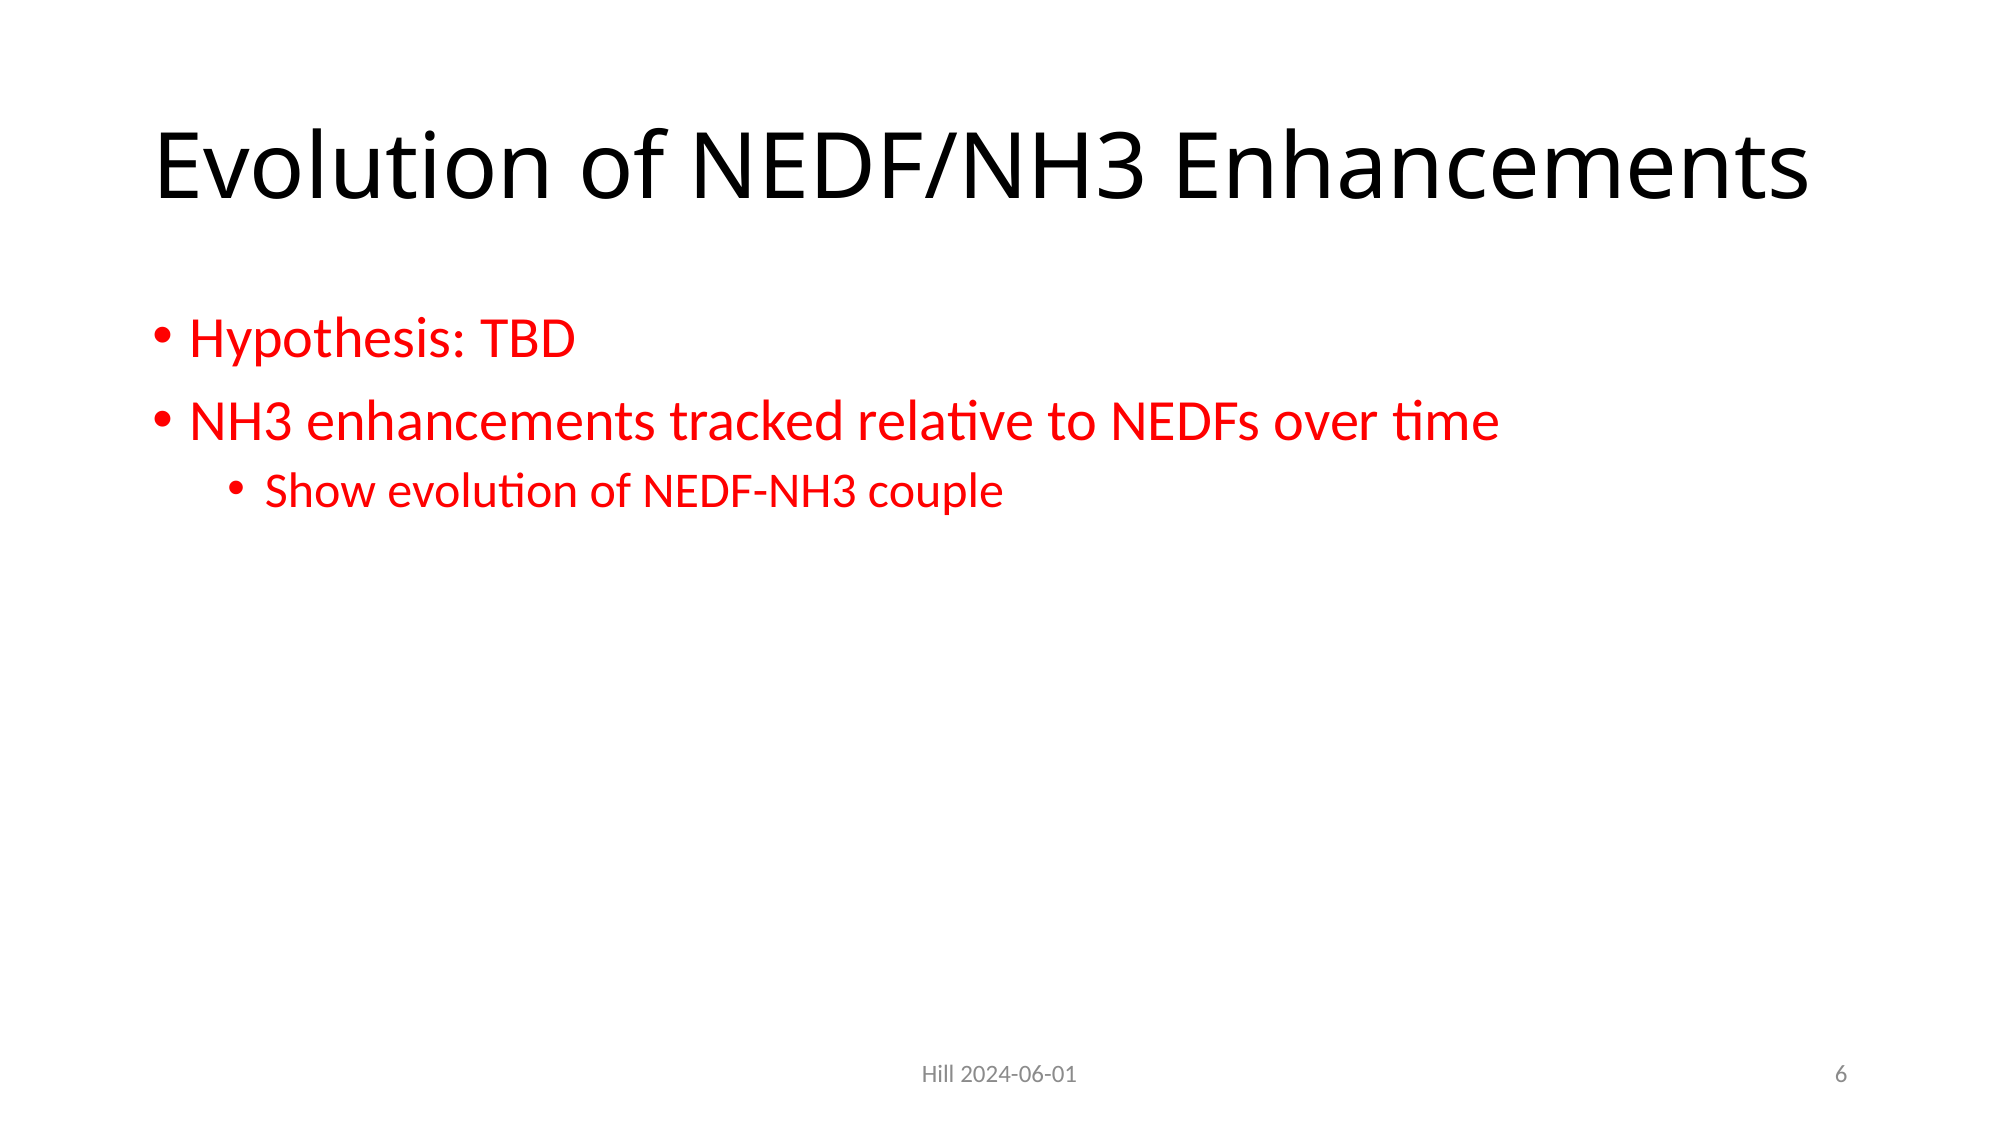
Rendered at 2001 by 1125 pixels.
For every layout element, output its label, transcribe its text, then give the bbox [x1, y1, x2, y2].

title Evolution of NEDF/NH3 Enhancements [137, 59, 1863, 278]
footer Hill 2024-06-01 [662, 1042, 1338, 1103]
list Hypothesis: TBD NH3 enhancements tracked relative to NEDFs over time Show evolution of NEDF-NH3 couple [137, 299, 1863, 1014]
slide_number 6 [1412, 1042, 1863, 1103]
